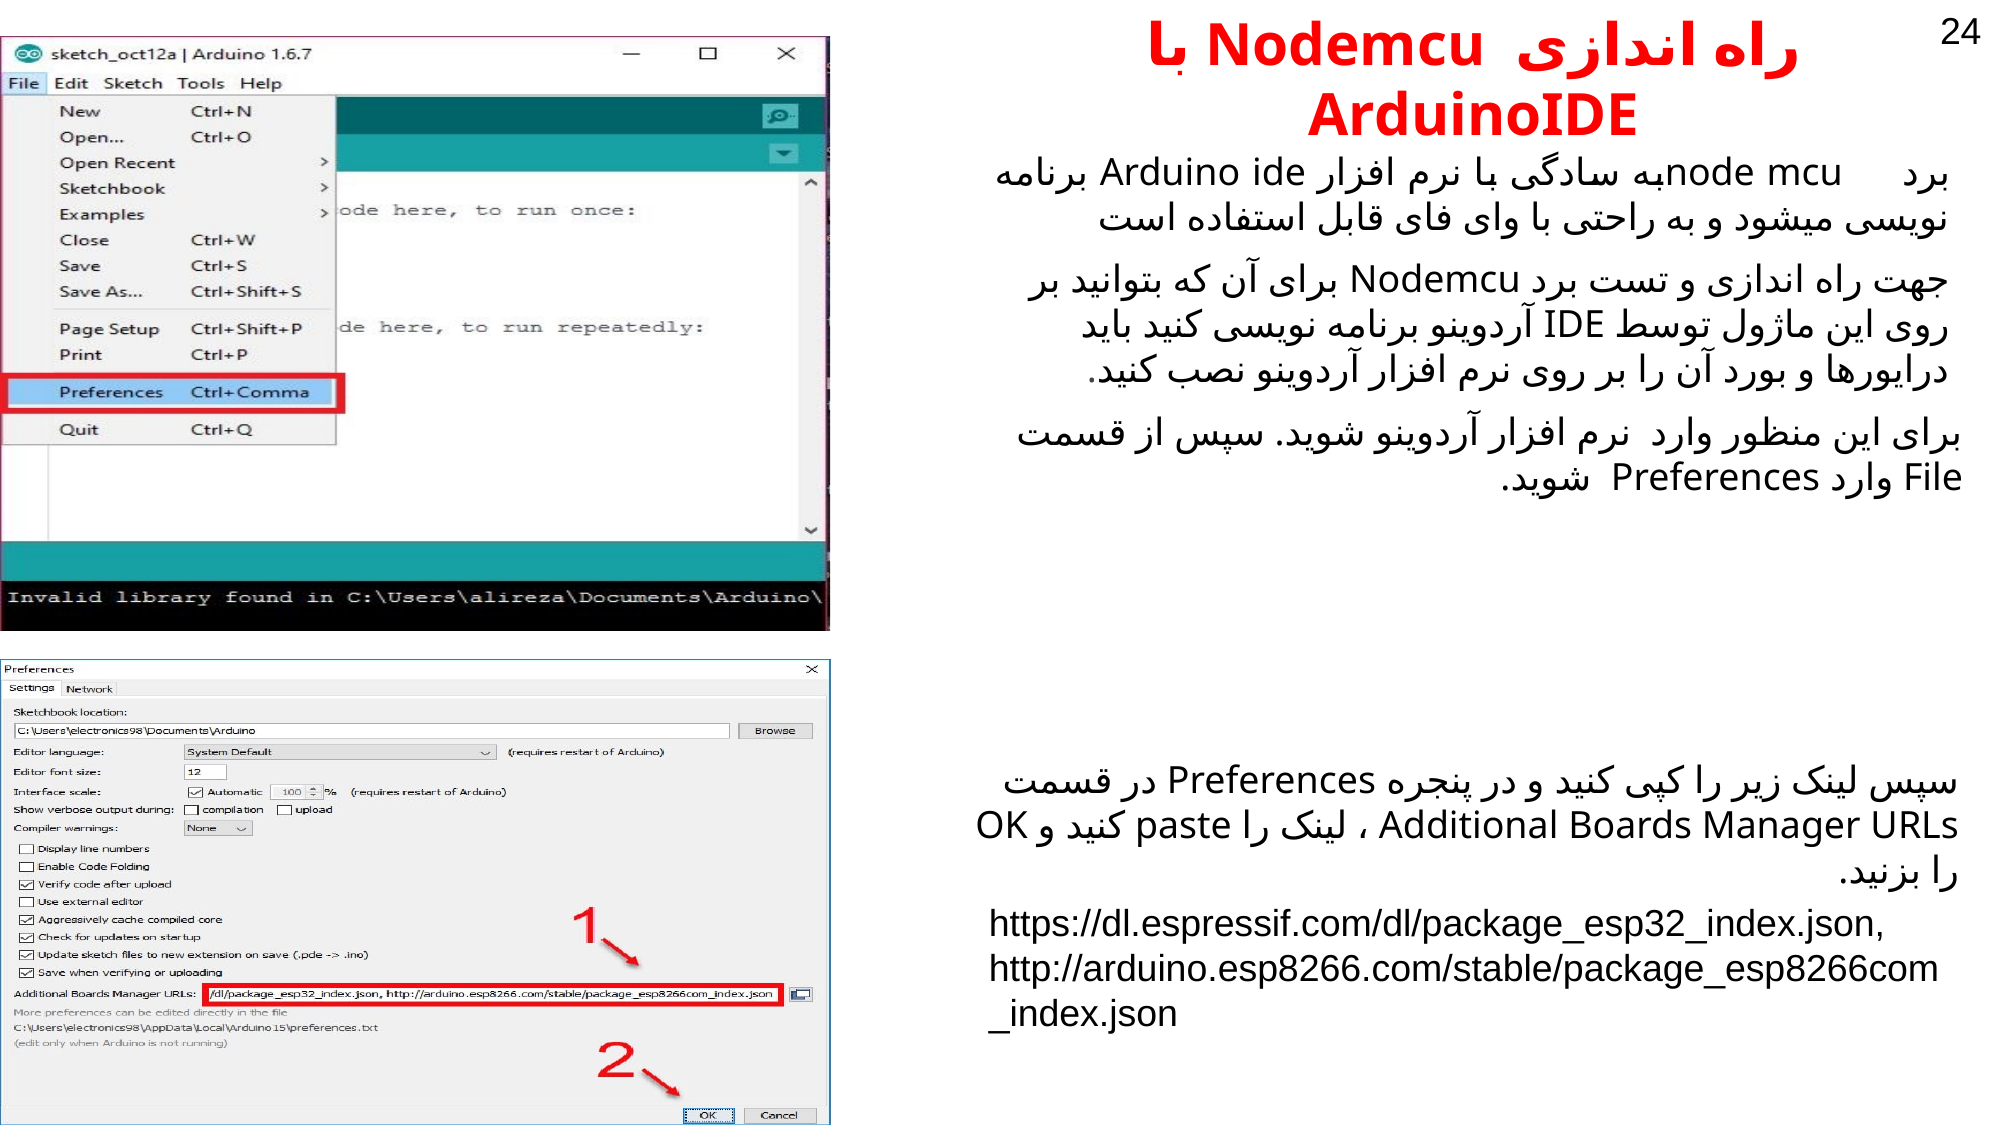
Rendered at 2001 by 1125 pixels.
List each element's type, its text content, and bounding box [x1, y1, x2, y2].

picture [0, 36, 831, 631]
text_box جهت راه اندازی و تست برد Nodemcu برای آن که بتوانید بر روی این ماژول توسط IDE آردوینو برنامه نویسی کنید باید درایورها و بورد آن را بر روی نرم افزار آردوینو نصب کنید. [964, 247, 1965, 398]
text_box سپس لینک زیر را کپی کنید و در پنجره Preferences در قسمت Additional Boards Manager URLs ، لینک را paste کنید و OK را بزنید. [927, 748, 1975, 899]
text_box برد node mcuبه سادگی با نرم افزار Arduino ide برنامه نویسی میشود و به راحتی با وای فای قابل استفاده است [978, 140, 1965, 246]
text_box راه اندازی Nodemcu با ArduinoIDE [1058, 0, 1889, 140]
picture [0, 659, 831, 1125]
text_box https://dl.espressif.com/dl/package_esp32_index.json, http://arduino.esp8266.com/stable/package_esp8266com_index.json [974, 891, 1975, 1041]
text_box برای این منظور وارد نرم افزار آردوینو شوید. سپس از قسمت File وارد Preferences شوید. [978, 400, 1978, 506]
text_box 24 [1925, 0, 2000, 60]
